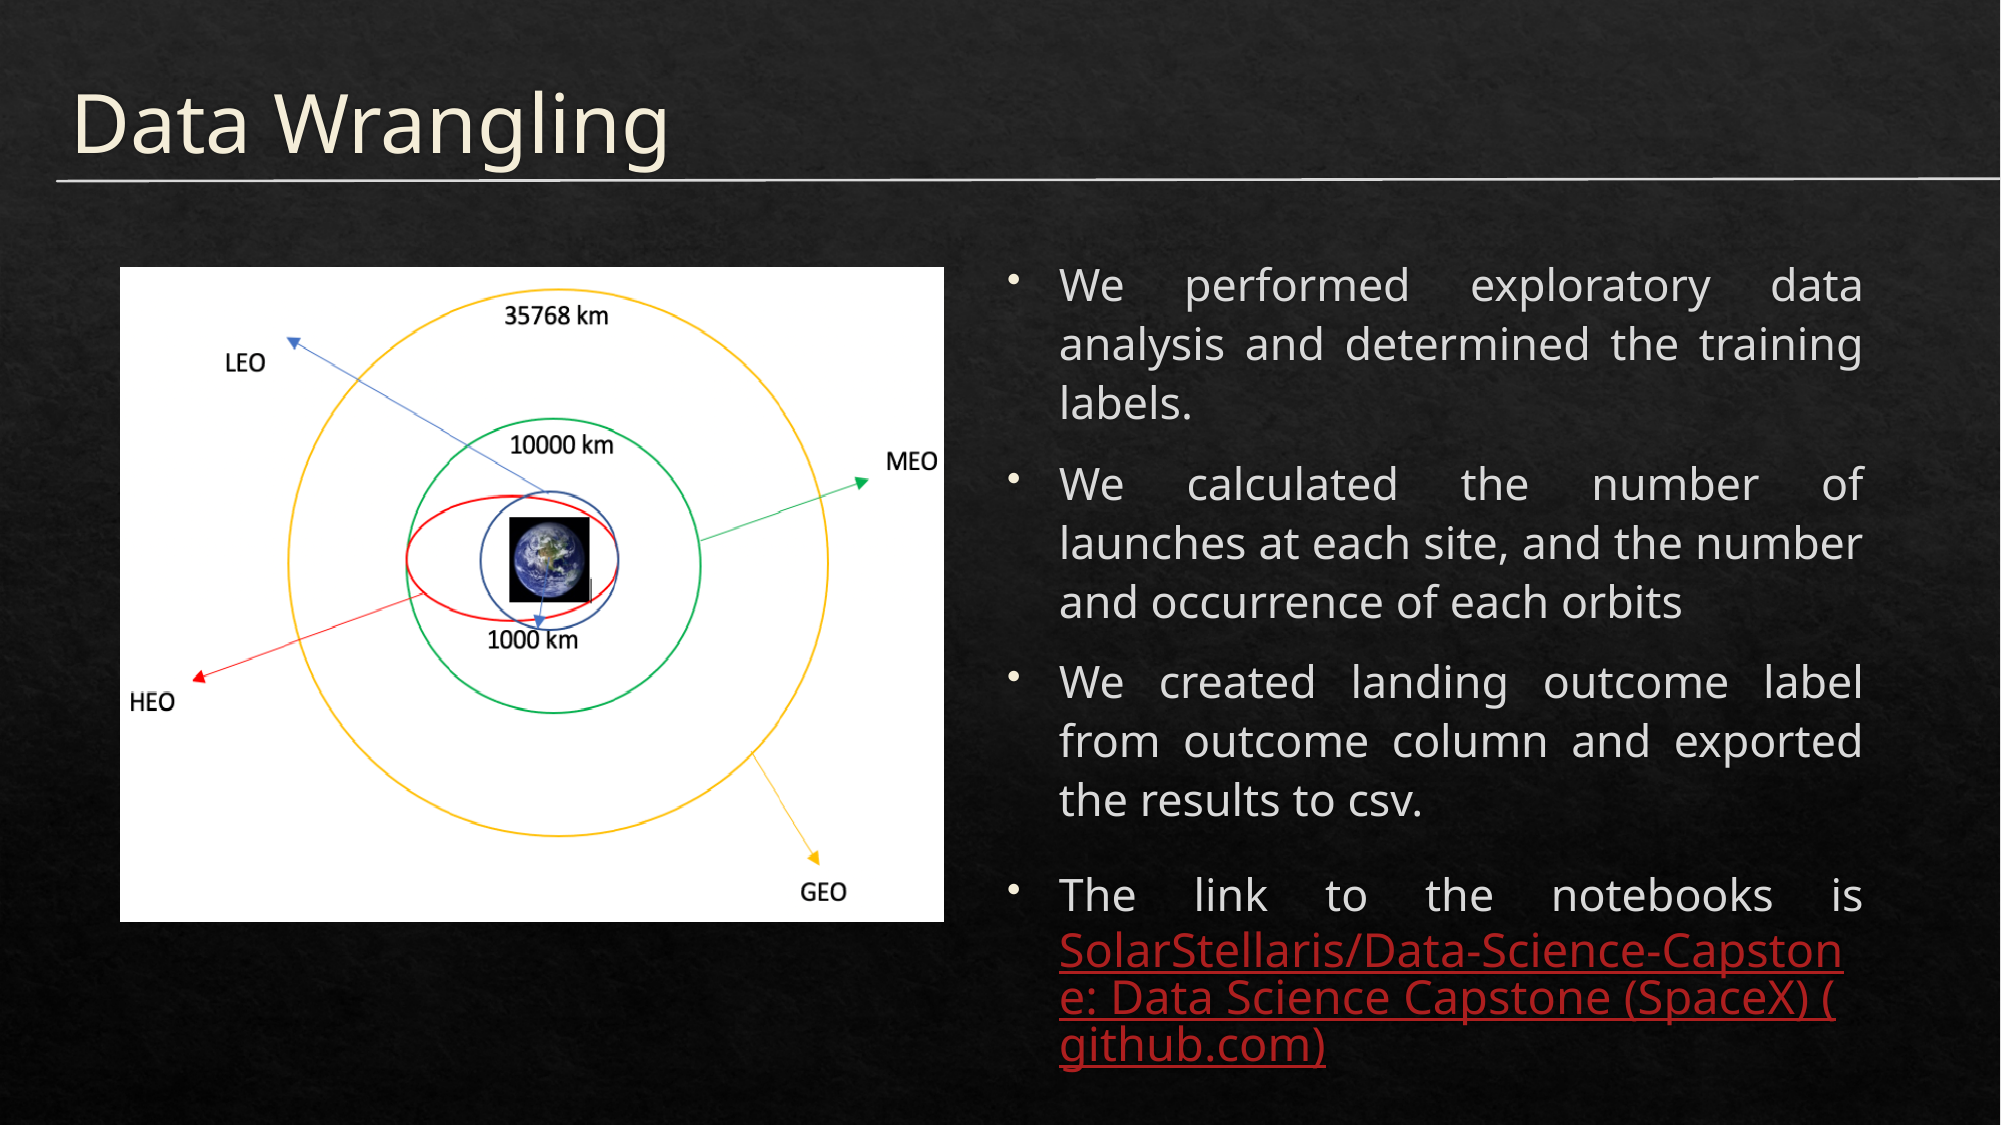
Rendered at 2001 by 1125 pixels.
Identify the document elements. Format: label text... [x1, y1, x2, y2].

picture [120, 267, 944, 923]
title Data Wrangling [2, 31, 740, 179]
text_box We performed exploratory data analysis and determined the training labels. We calculated the number of launches at each site, and the number and occurrence of each orbits We created landing outcome label from outcome column and exported the results to csv. The link to the notebooks is SolarStellaris/Data-Science-Capstone: Data Science Capstone (SpaceX) (github.com) [988, 243, 1880, 1022]
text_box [56, 178, 2000, 182]
